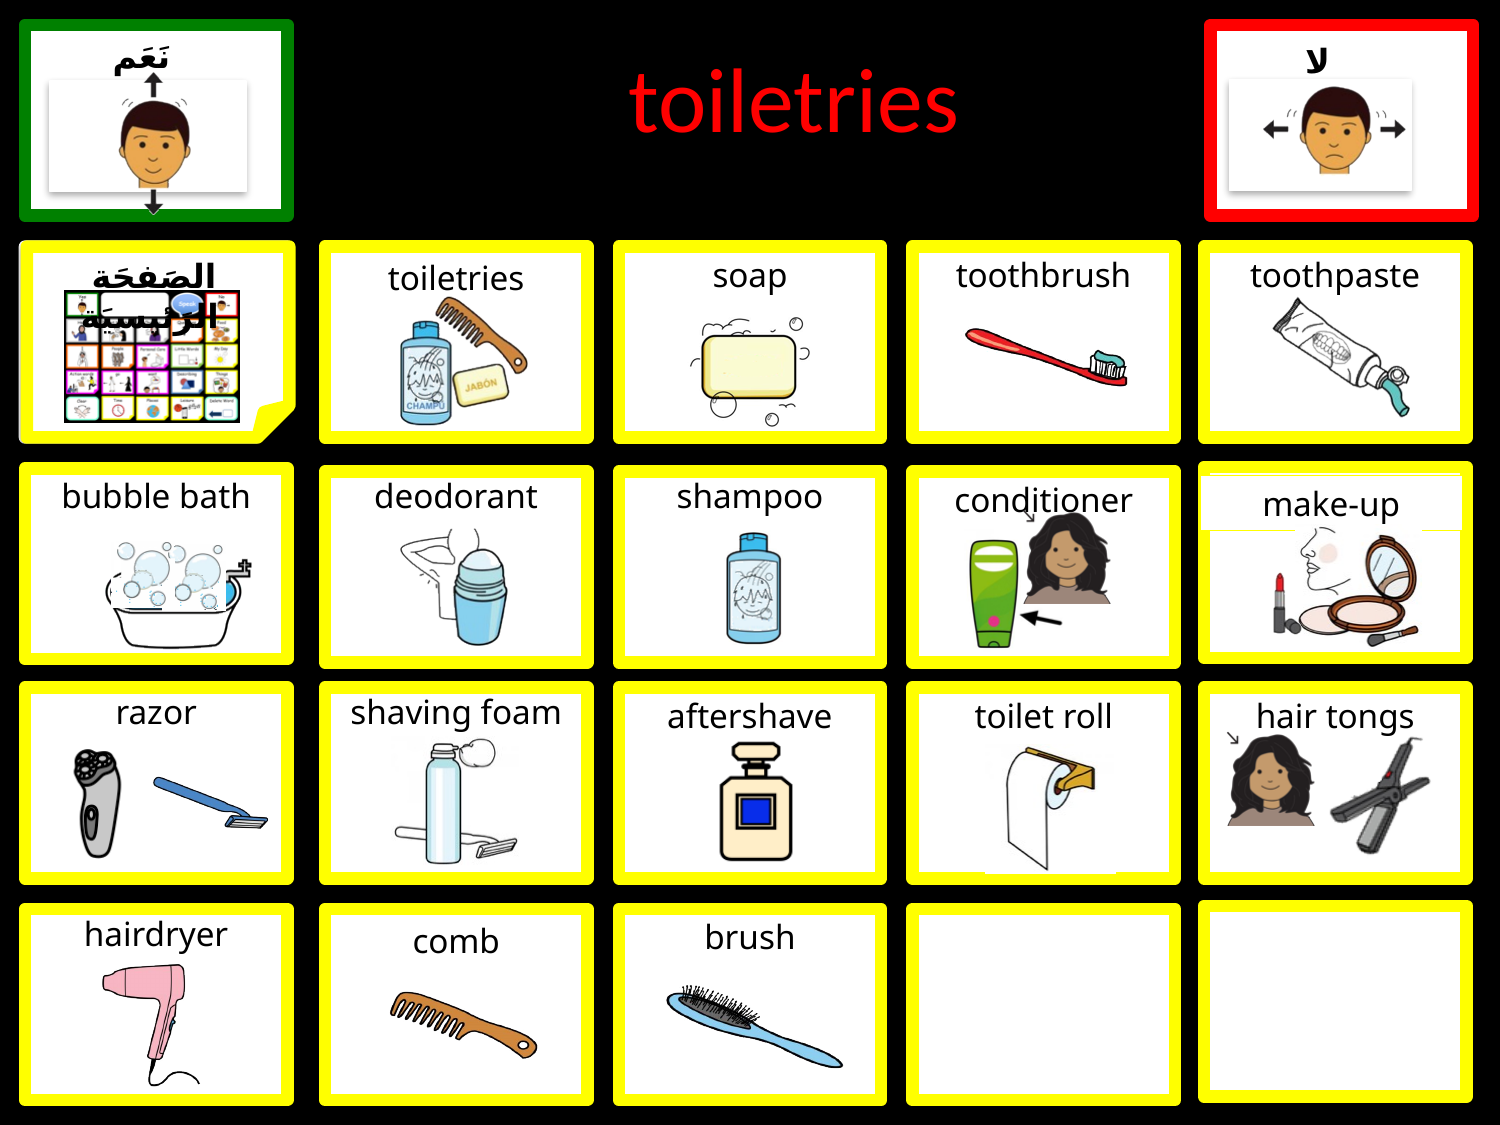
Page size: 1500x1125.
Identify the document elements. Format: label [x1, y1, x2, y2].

picture [1260, 56, 1409, 205]
text_box [1204, 24, 1474, 216]
text_box [24, 467, 288, 660]
text_box [618, 687, 882, 879]
text_box [912, 908, 1176, 1101]
text_box [324, 468, 588, 663]
text_box [24, 24, 288, 216]
text_box [912, 687, 1176, 879]
picture [383, 964, 543, 1086]
picture [711, 530, 800, 646]
text_box [324, 908, 588, 1101]
text_box [24, 905, 288, 1101]
picture [1222, 728, 1320, 826]
text_box [912, 246, 1176, 438]
title [118, 33, 1469, 221]
text_box [24, 245, 291, 439]
text_box [1203, 687, 1467, 879]
picture [960, 271, 1131, 442]
text_box [1203, 905, 1467, 1097]
picture [1324, 729, 1444, 864]
picture [1268, 284, 1414, 430]
picture [102, 528, 254, 680]
text_box [1200, 466, 1467, 659]
picture [397, 294, 531, 429]
text_box [618, 908, 882, 1101]
picture [964, 506, 1116, 652]
text_box [24, 684, 288, 879]
text_box [912, 471, 1176, 663]
text_box [1203, 246, 1467, 438]
text_box [618, 246, 882, 438]
picture [686, 732, 826, 872]
picture [985, 744, 1116, 875]
picture [84, 958, 218, 1093]
picture [390, 736, 521, 867]
picture [663, 958, 846, 1095]
text_box [618, 468, 882, 663]
picture [684, 307, 826, 434]
picture [1254, 524, 1422, 651]
picture [33, 739, 269, 869]
text_box [324, 684, 588, 879]
picture [64, 290, 241, 424]
picture [393, 526, 514, 647]
text_box [324, 246, 588, 438]
picture [81, 69, 230, 218]
